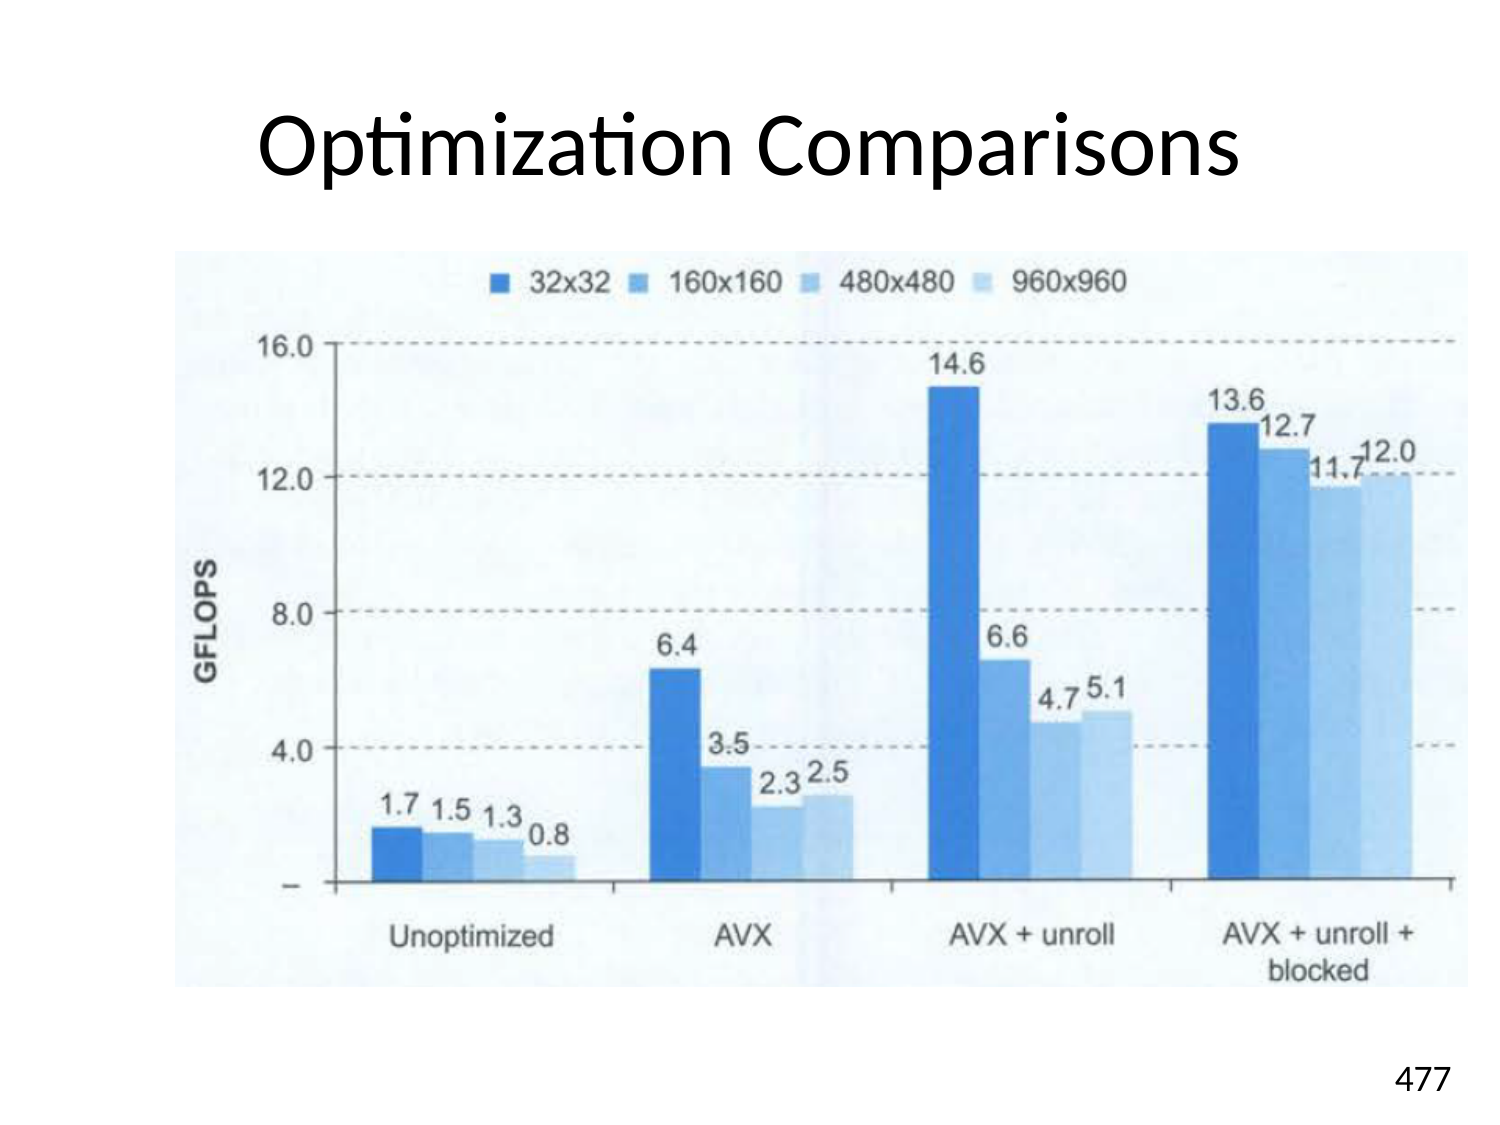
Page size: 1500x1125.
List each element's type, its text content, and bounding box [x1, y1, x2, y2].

picture [175, 251, 1468, 987]
title Optimization Comparisons [75, 45, 1425, 233]
text_box 477 [1380, 1046, 1467, 1107]
